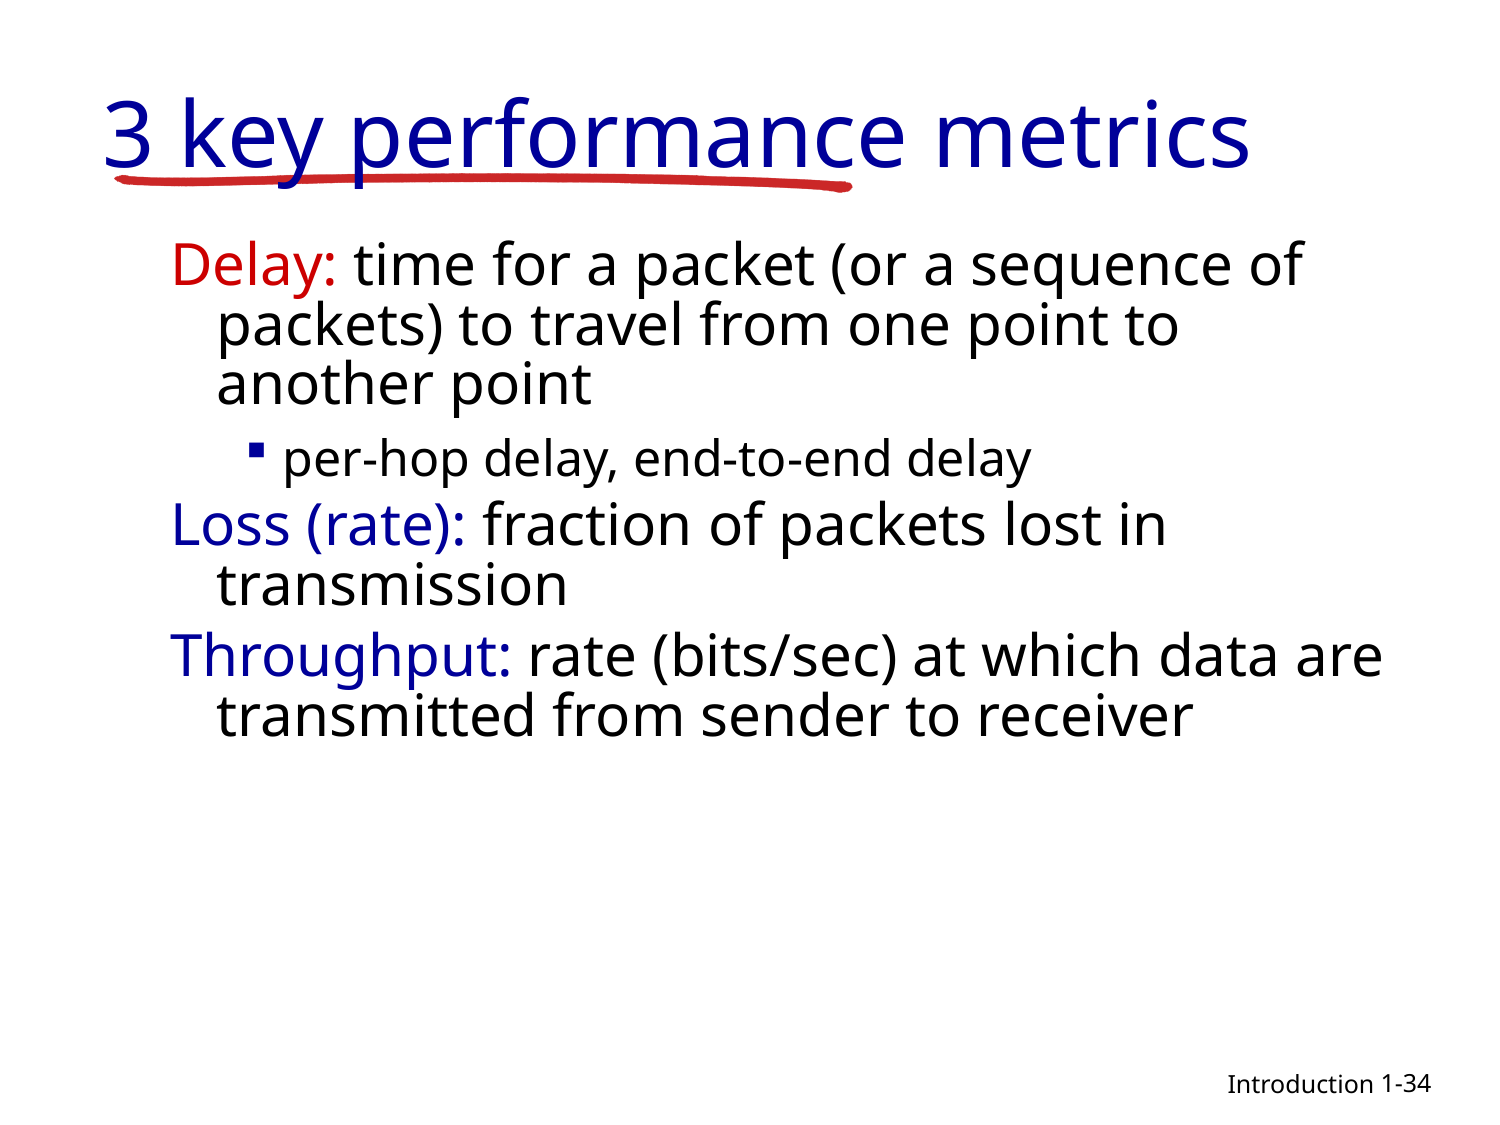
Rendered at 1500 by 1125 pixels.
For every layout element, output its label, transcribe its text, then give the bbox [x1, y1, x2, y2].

slide_number 1-34 [1365, 1059, 1477, 1106]
picture [111, 168, 862, 198]
title 3 key performance metrics [87, 37, 1363, 225]
list Delay: time for a packet (or a sequence of packets) to travel from one point to another point per-hop delay, end-to-end delay Loss (rate): fraction of packets lost in transmission Throughput: rate (bits/sec) at which data are transmitted from sender to receiver [79, 230, 1427, 994]
footer Introduction [914, 1060, 1391, 1109]
